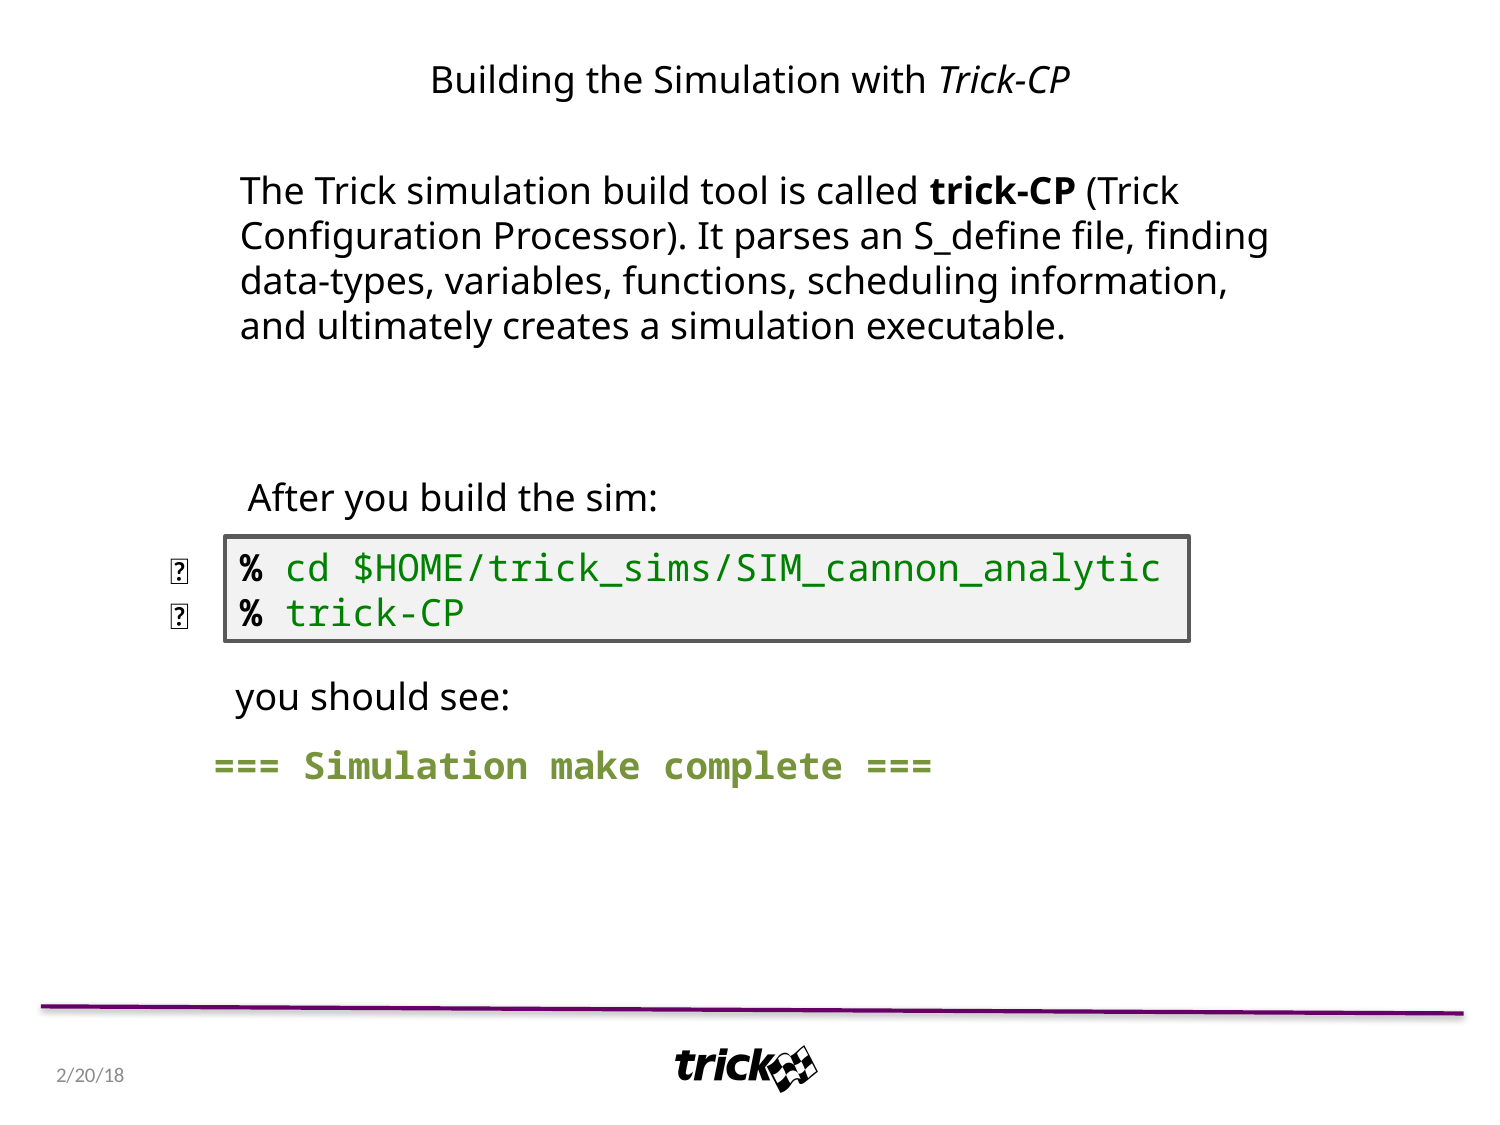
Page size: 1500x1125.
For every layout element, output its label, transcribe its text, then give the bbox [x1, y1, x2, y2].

text_box After you build the sim: [232, 466, 674, 527]
text_box Building the Simulation with Trick-CP [0, 48, 1500, 109]
text_box === Simulation make complete === [198, 734, 948, 795]
text_box The Trick simulation build tool is called trick-CP (Trick Configuration Processor). It parses an S_define file, finding data-types, variables, functions, scheduling information, and ultimately creates a simulation executable. [225, 160, 1313, 355]
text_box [155, 536, 1190, 643]
picture [675, 1045, 818, 1093]
text_box you should see: [220, 665, 526, 726]
